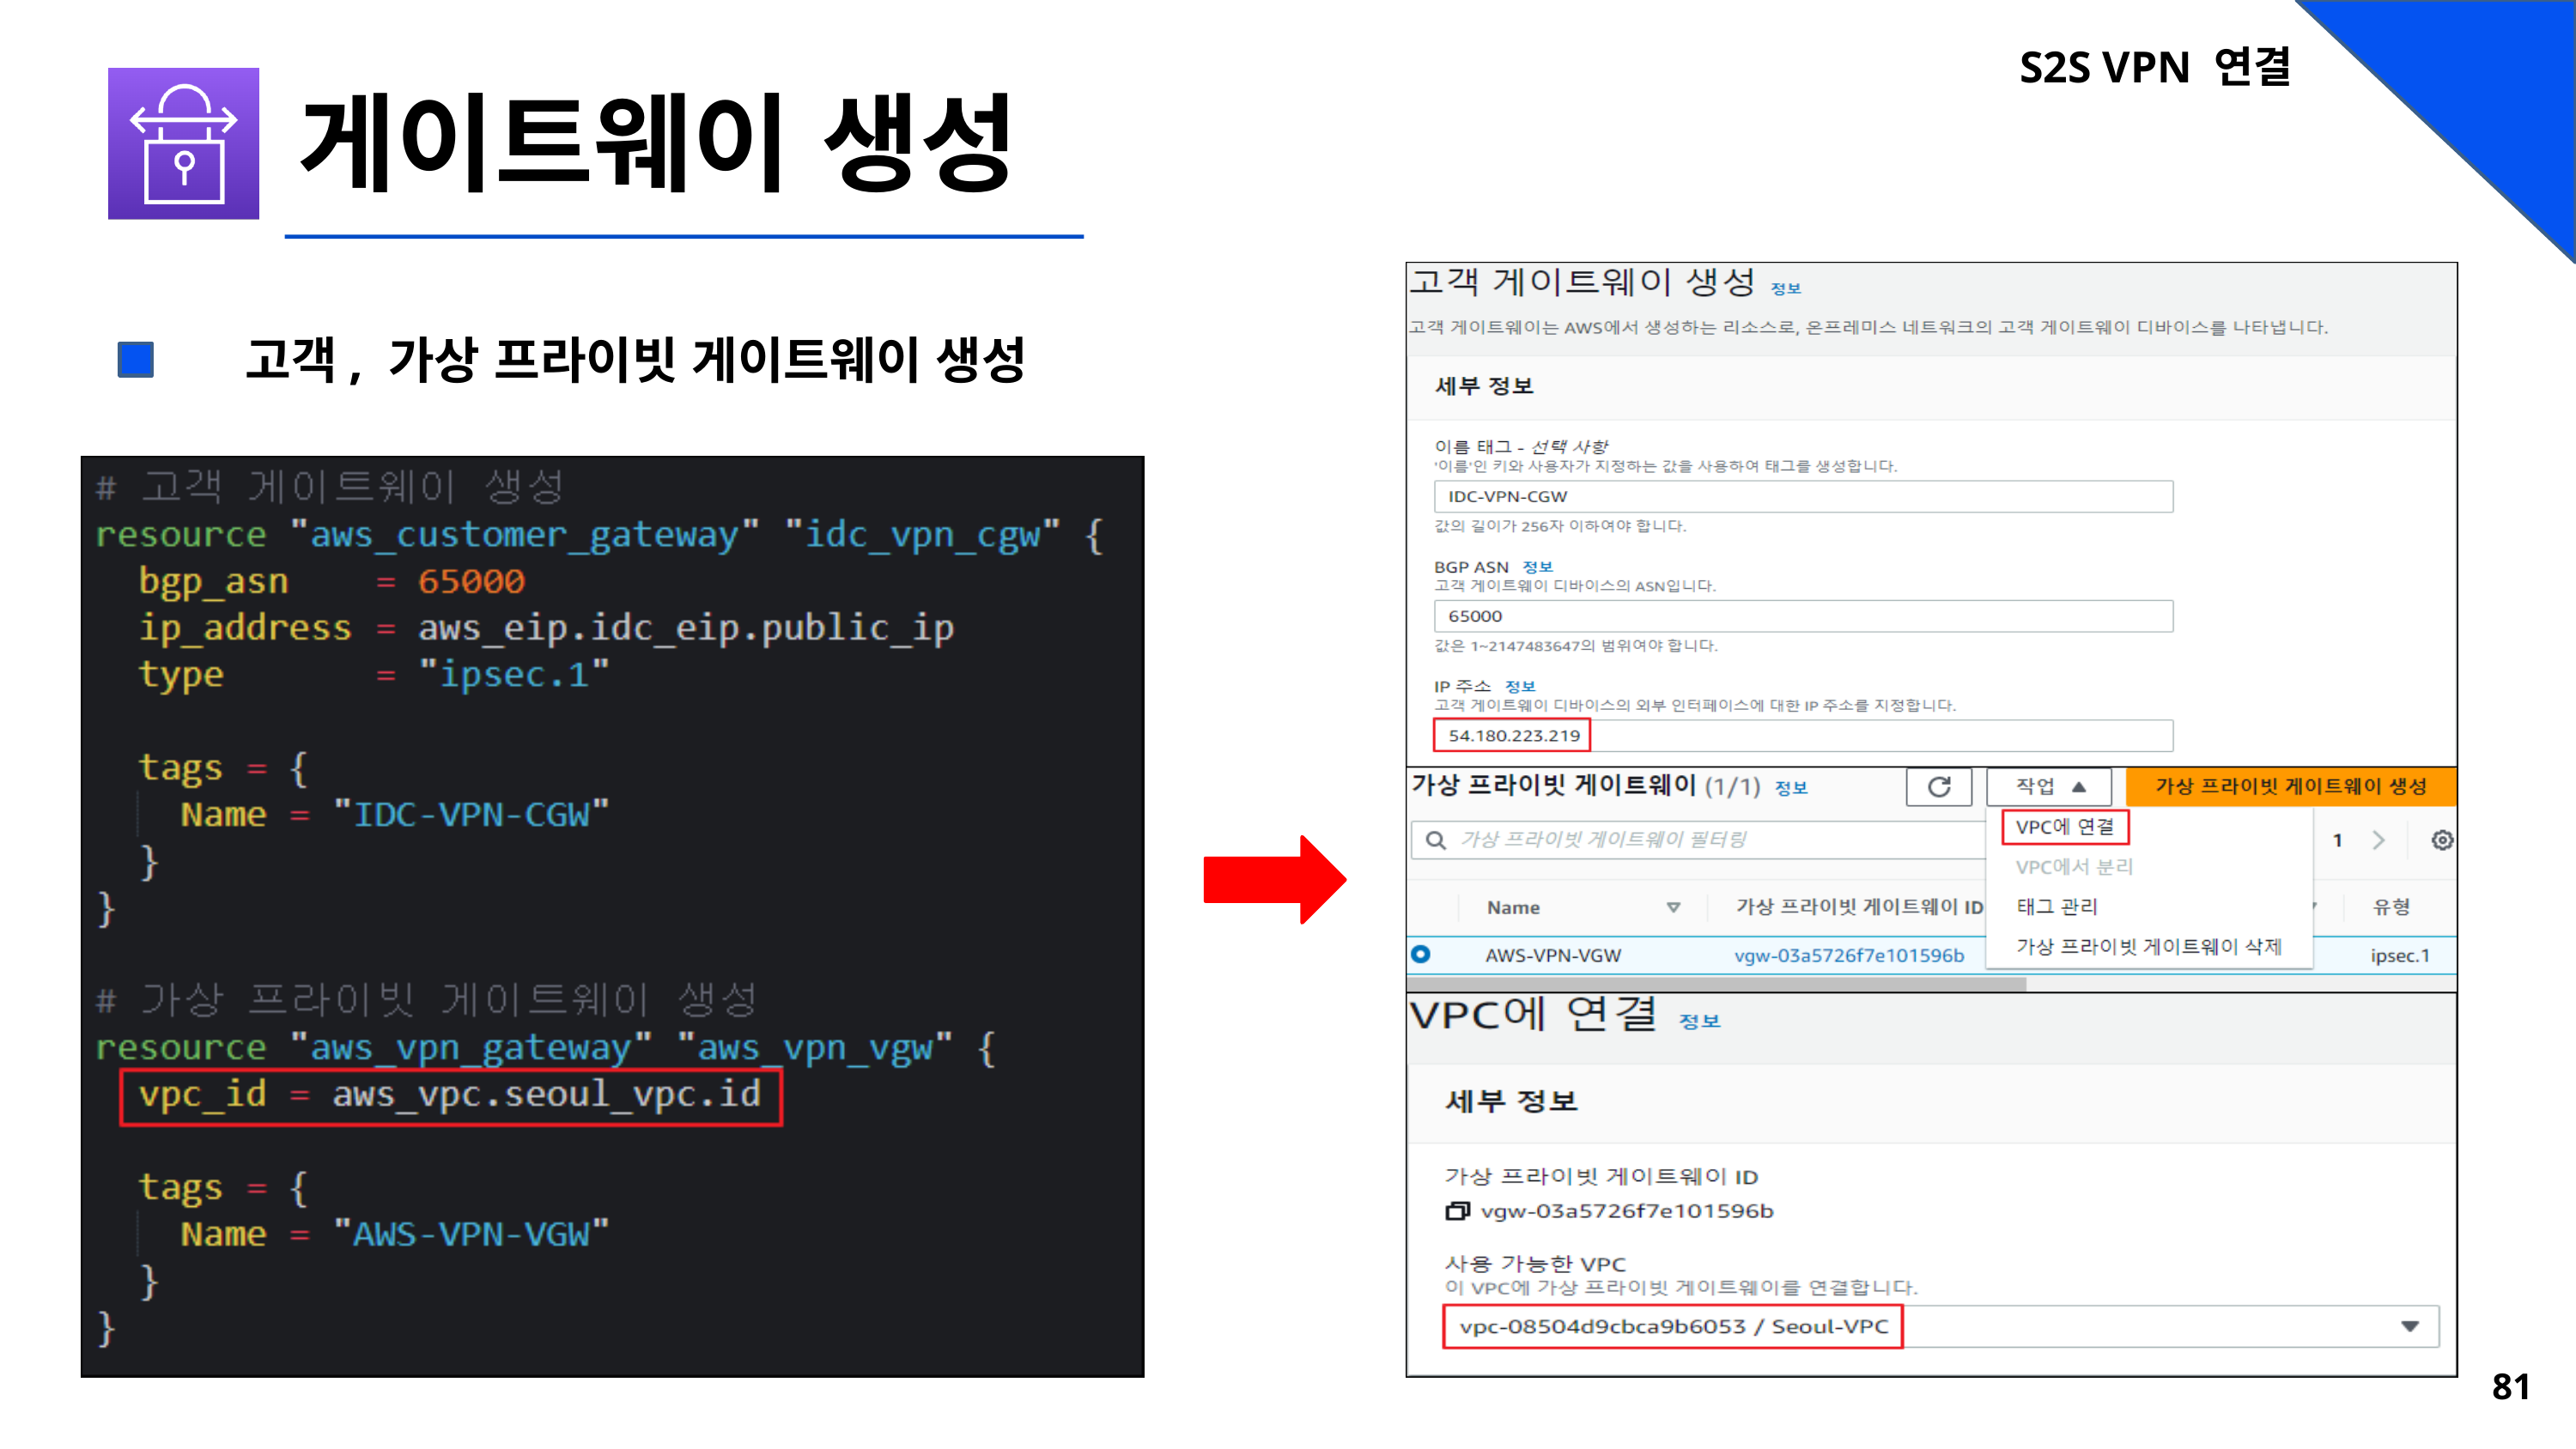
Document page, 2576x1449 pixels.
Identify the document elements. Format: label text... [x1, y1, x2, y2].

picture [81, 455, 1145, 1378]
text_box S2S VPN 연결 [2007, 33, 2559, 98]
text_box 81 [2479, 1357, 2576, 1413]
text_box 게이트웨이 생성 [288, 70, 1546, 211]
picture [82, 41, 285, 246]
text_box [1203, 834, 1347, 925]
text_box 고객, 가상 프라이빗 게이트웨이 생성 [232, 322, 1352, 396]
text_box [118, 342, 154, 378]
picture [1406, 262, 2458, 1378]
text_box [2294, 0, 2576, 264]
